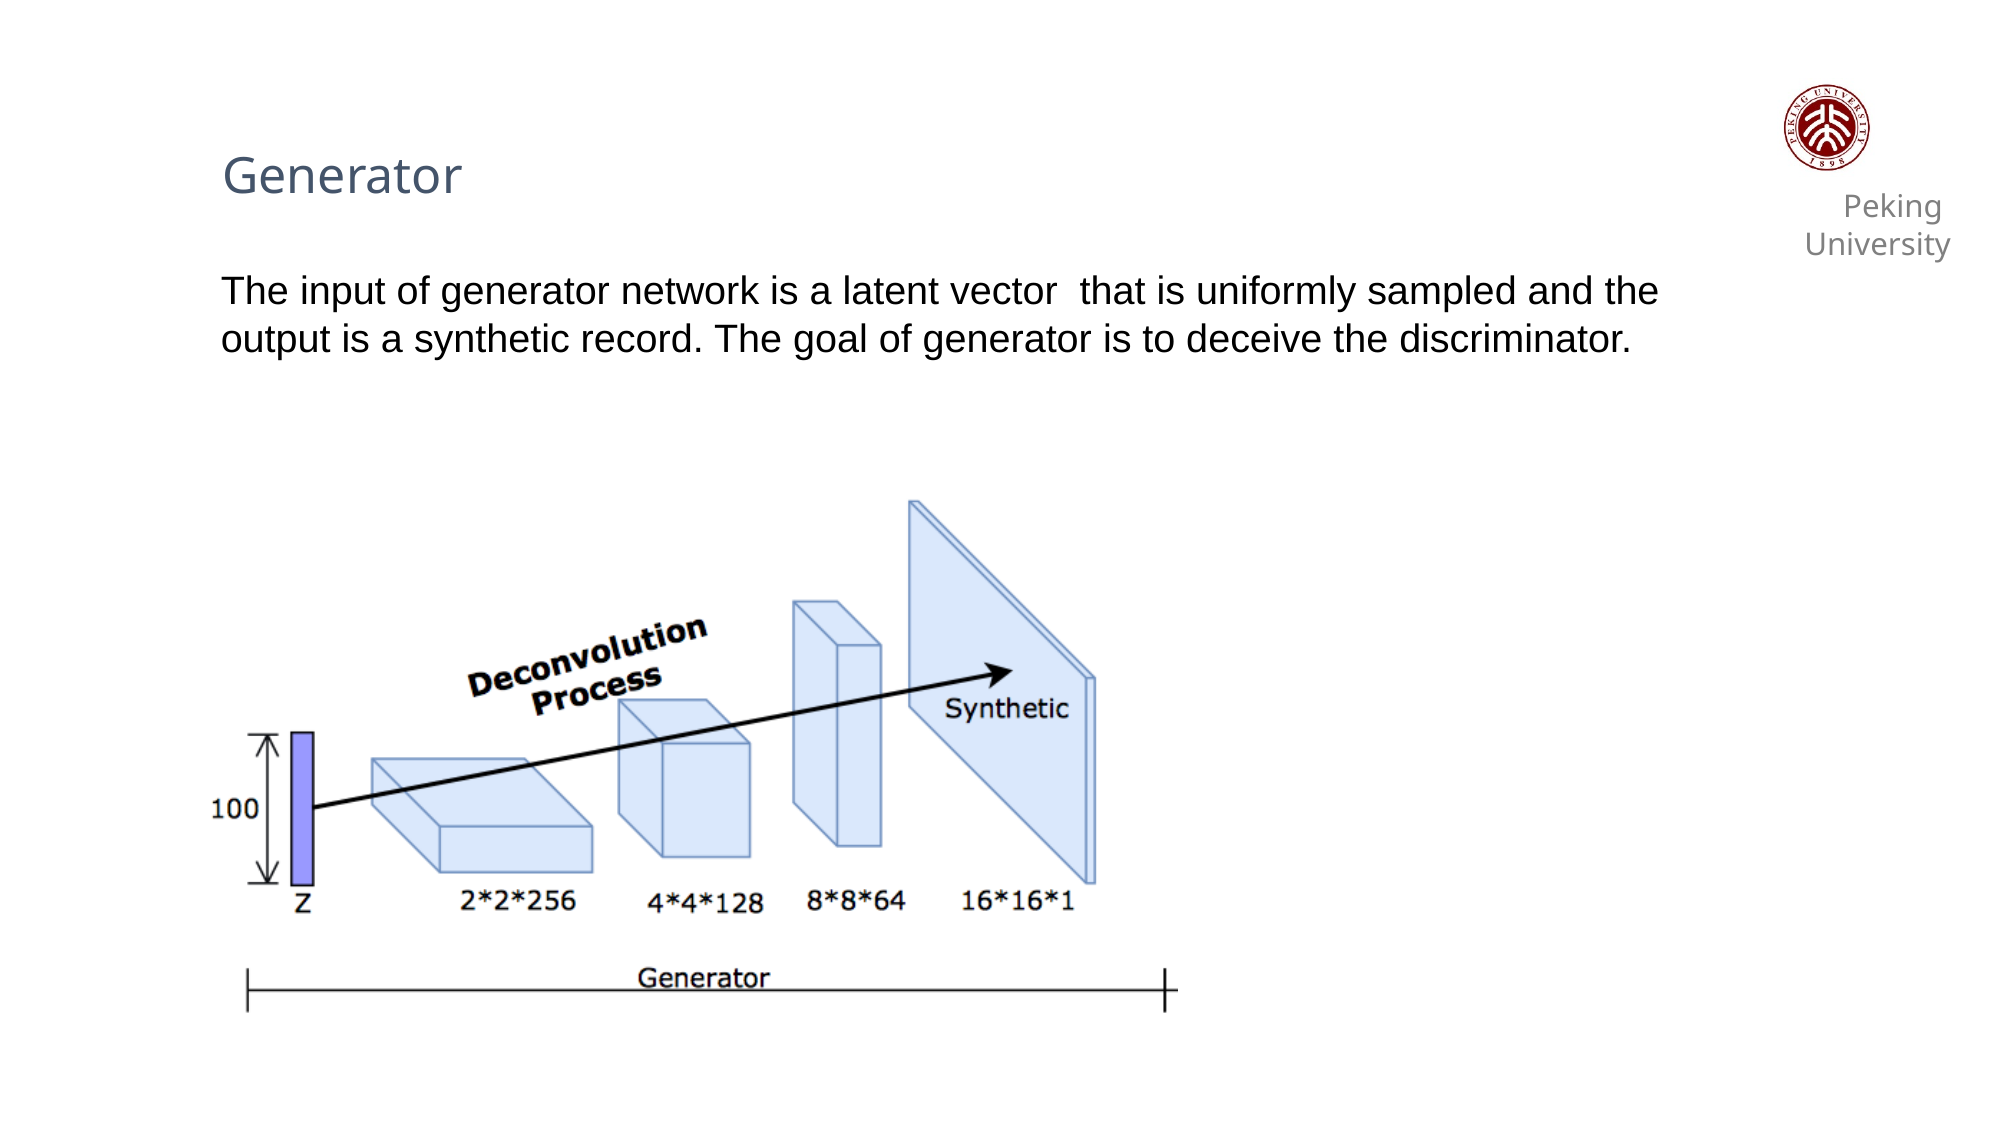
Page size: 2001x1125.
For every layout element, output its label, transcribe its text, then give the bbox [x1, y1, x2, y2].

text_box Generator [207, 135, 479, 211]
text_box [1685, 78, 1967, 236]
picture [206, 465, 1178, 1030]
